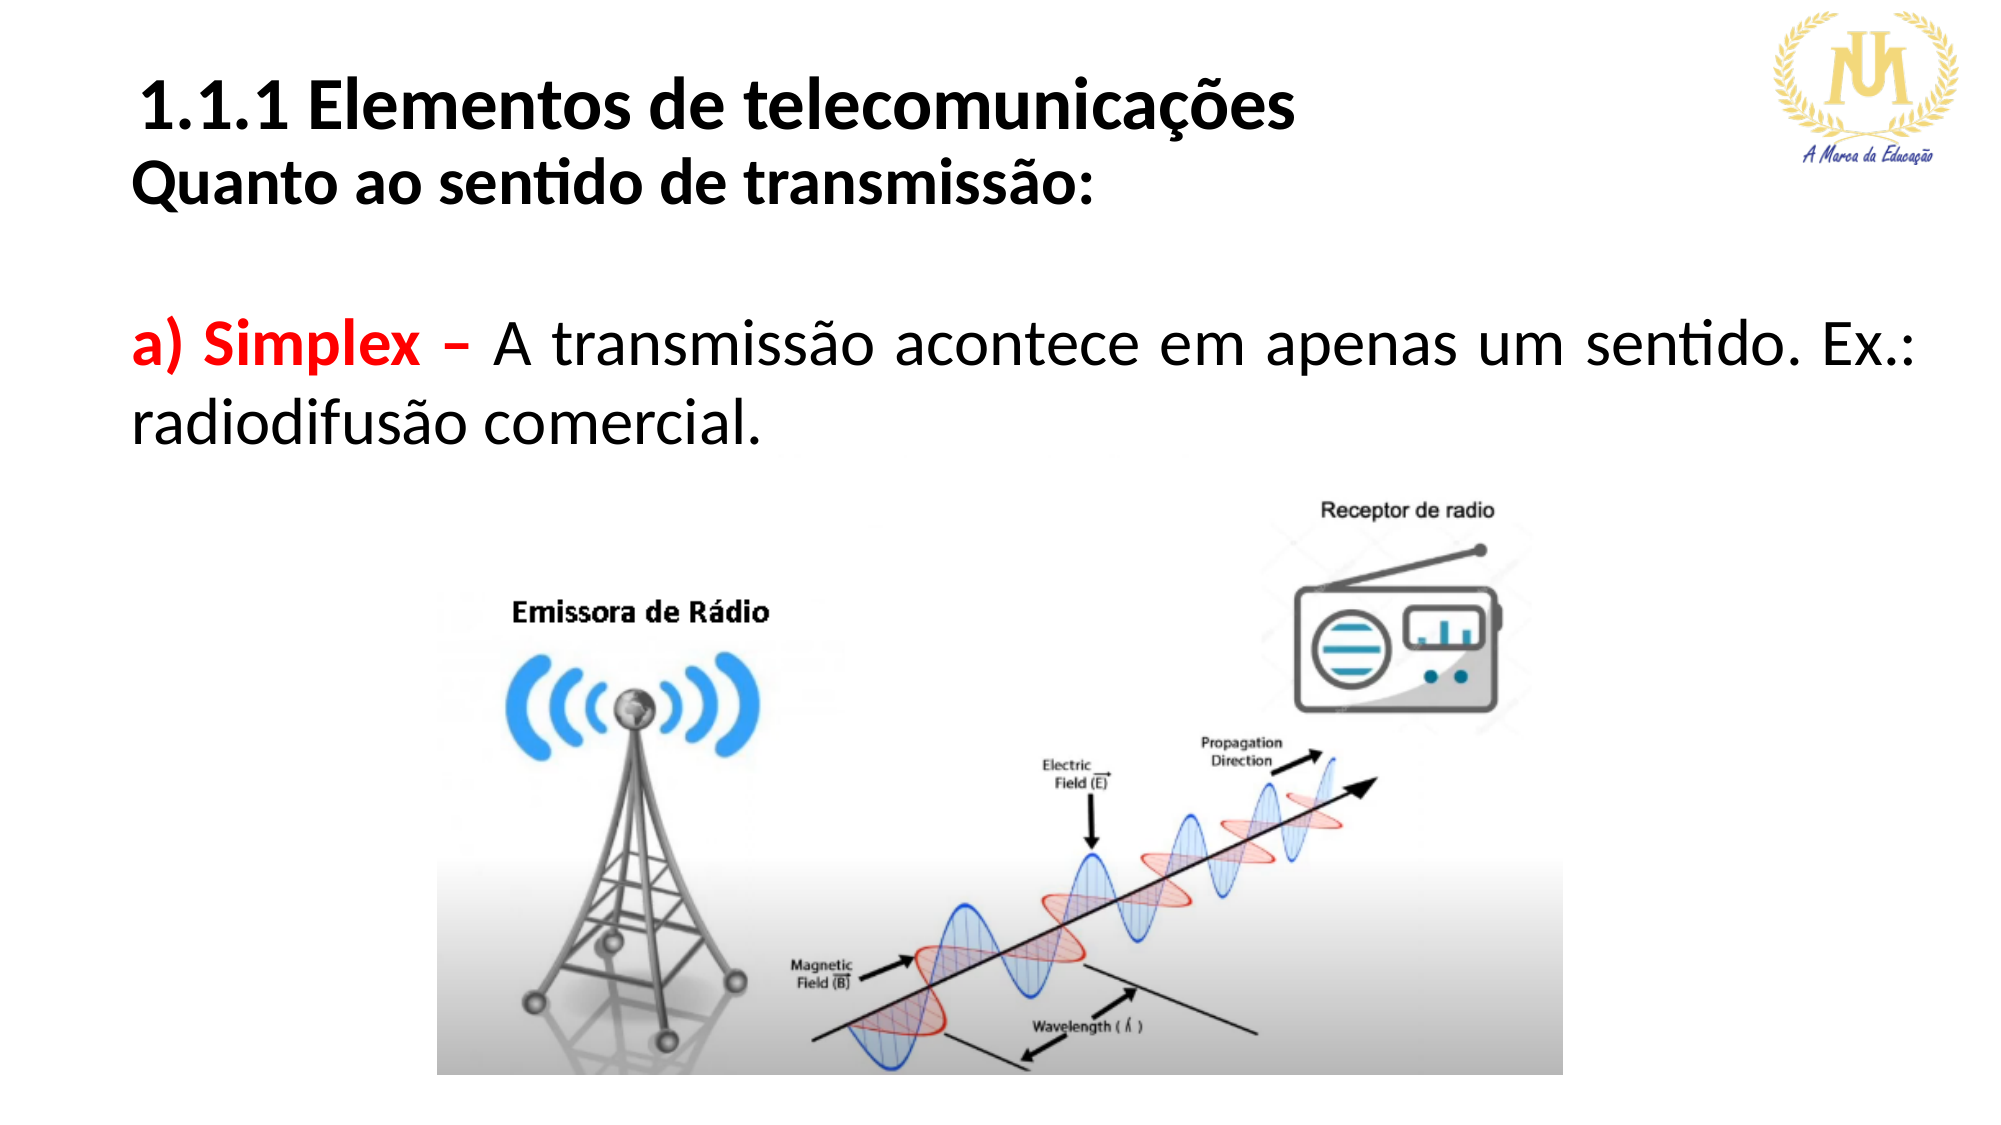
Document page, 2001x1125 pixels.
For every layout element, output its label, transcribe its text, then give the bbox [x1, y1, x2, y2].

text_box 1.1.1 Elementos de telecomunicações [122, 47, 1313, 153]
text_box Quanto ao sentido de transmissão: a) Simplex – A transmissão acontece em apenas um sentido. Ex.: radiodifusão comercial. [116, 131, 1934, 466]
picture [437, 454, 1563, 1075]
picture [1773, 11, 1959, 165]
